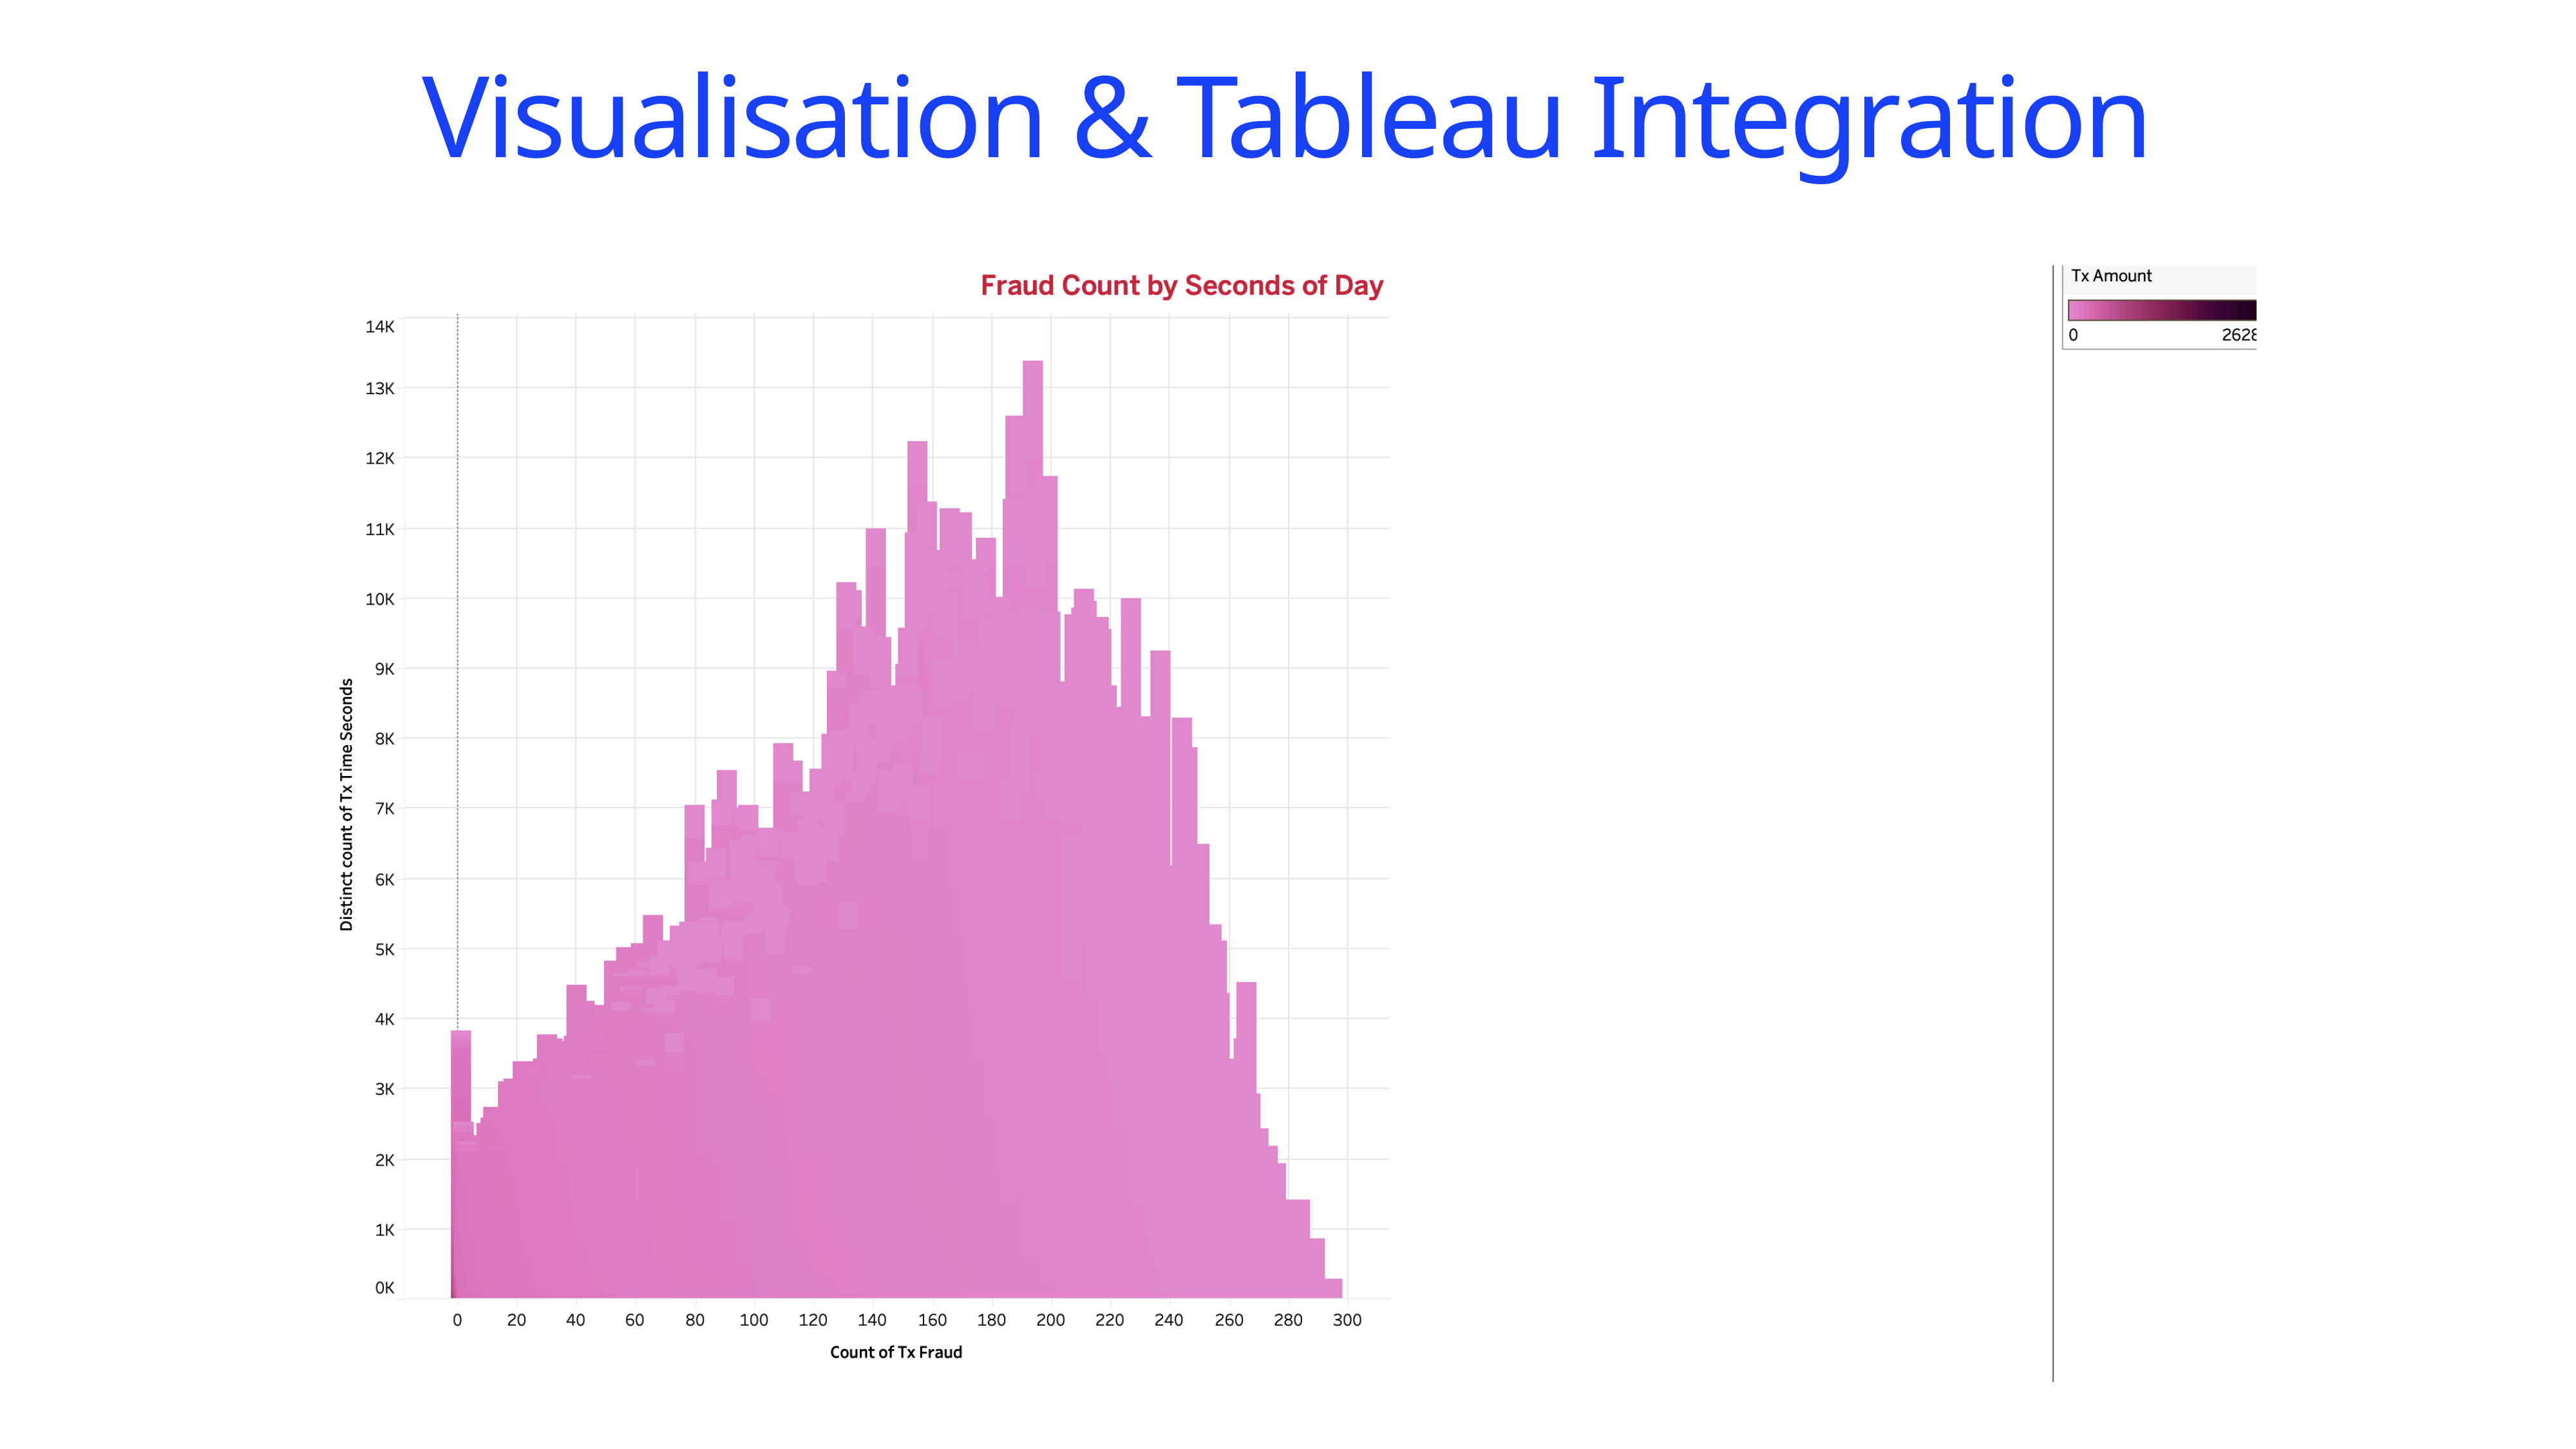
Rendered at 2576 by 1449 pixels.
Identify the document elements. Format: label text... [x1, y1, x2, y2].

title Visualisation & Tableau Integration [133, 19, 2443, 185]
picture [319, 265, 2257, 1383]
